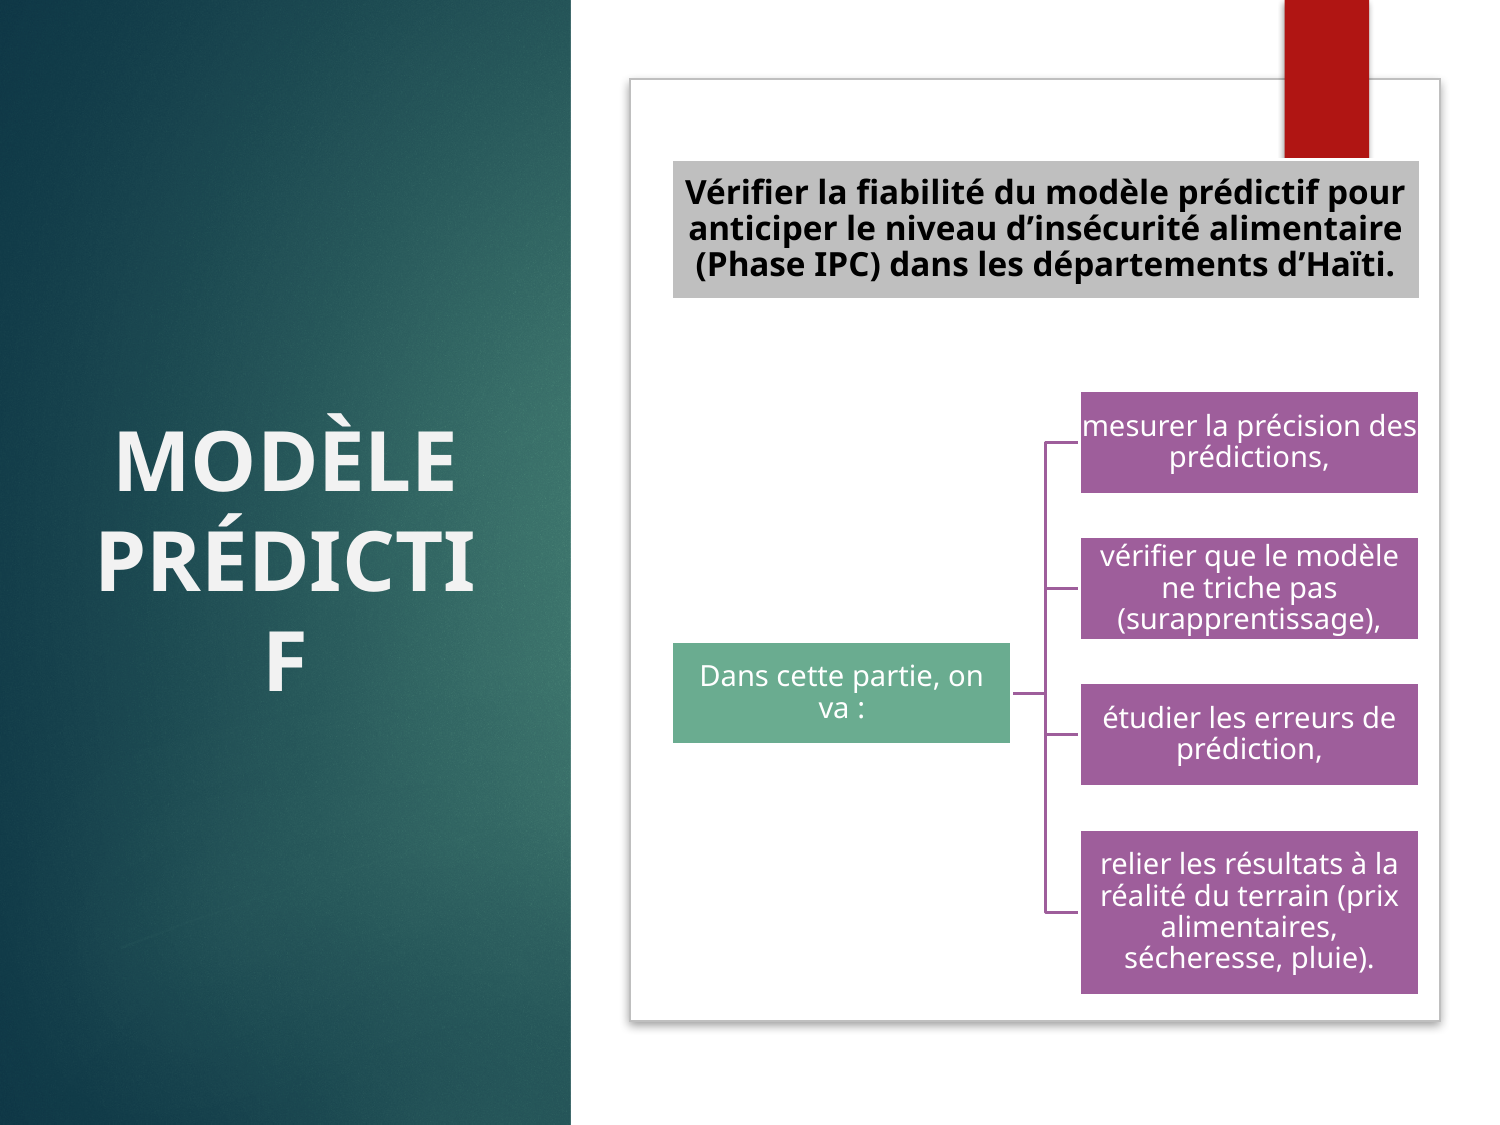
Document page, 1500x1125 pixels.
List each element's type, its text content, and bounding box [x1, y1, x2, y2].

title MODÈLE PRÉDICTIF [59, 174, 512, 942]
text_box [1284, 0, 1370, 156]
text_box [1375, 78, 1442, 1022]
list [671, 158, 1421, 1046]
text_box [569, 0, 1500, 1125]
text_box [629, 78, 1278, 1022]
text_box [0, 0, 569, 1125]
